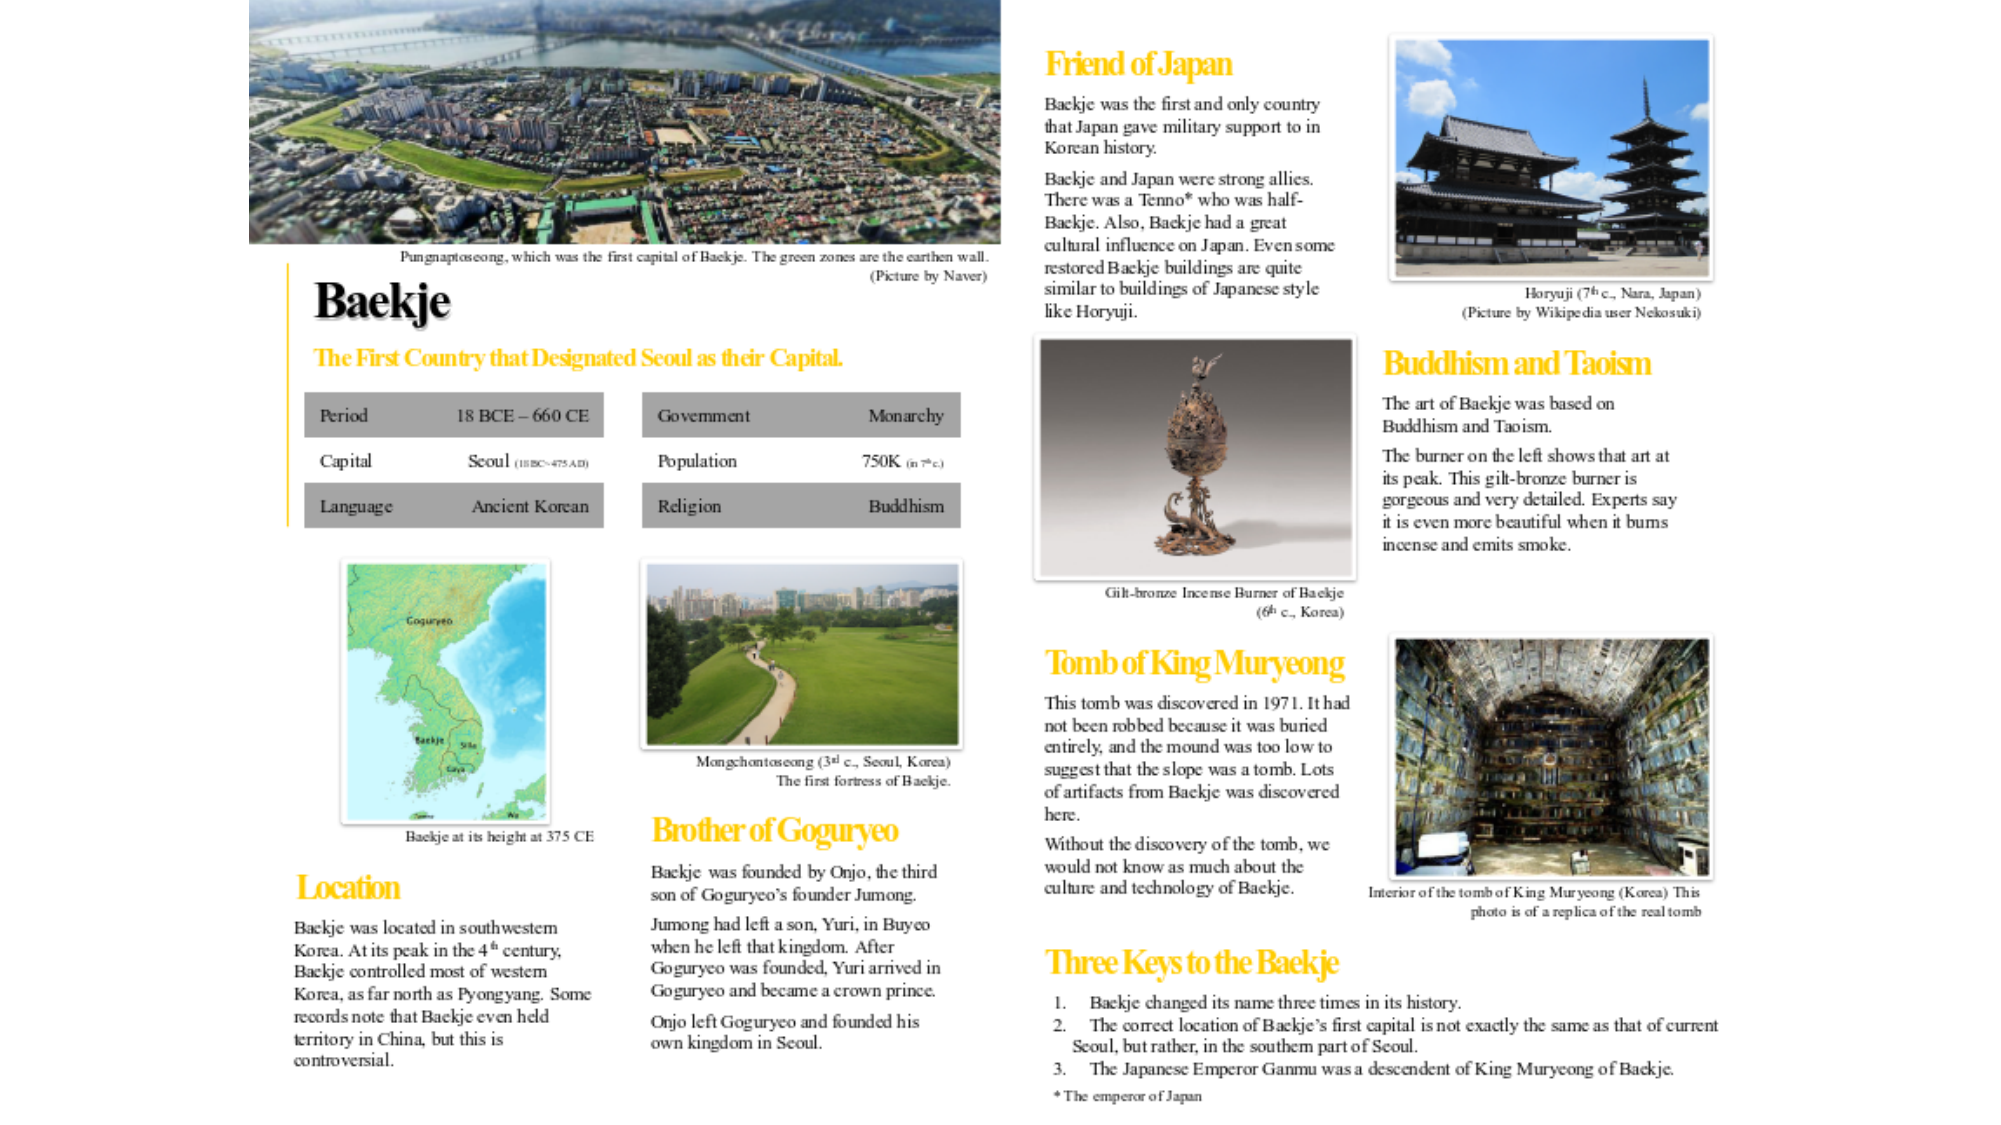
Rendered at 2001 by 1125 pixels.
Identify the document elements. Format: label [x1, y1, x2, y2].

picture [249, 0, 1751, 1125]
